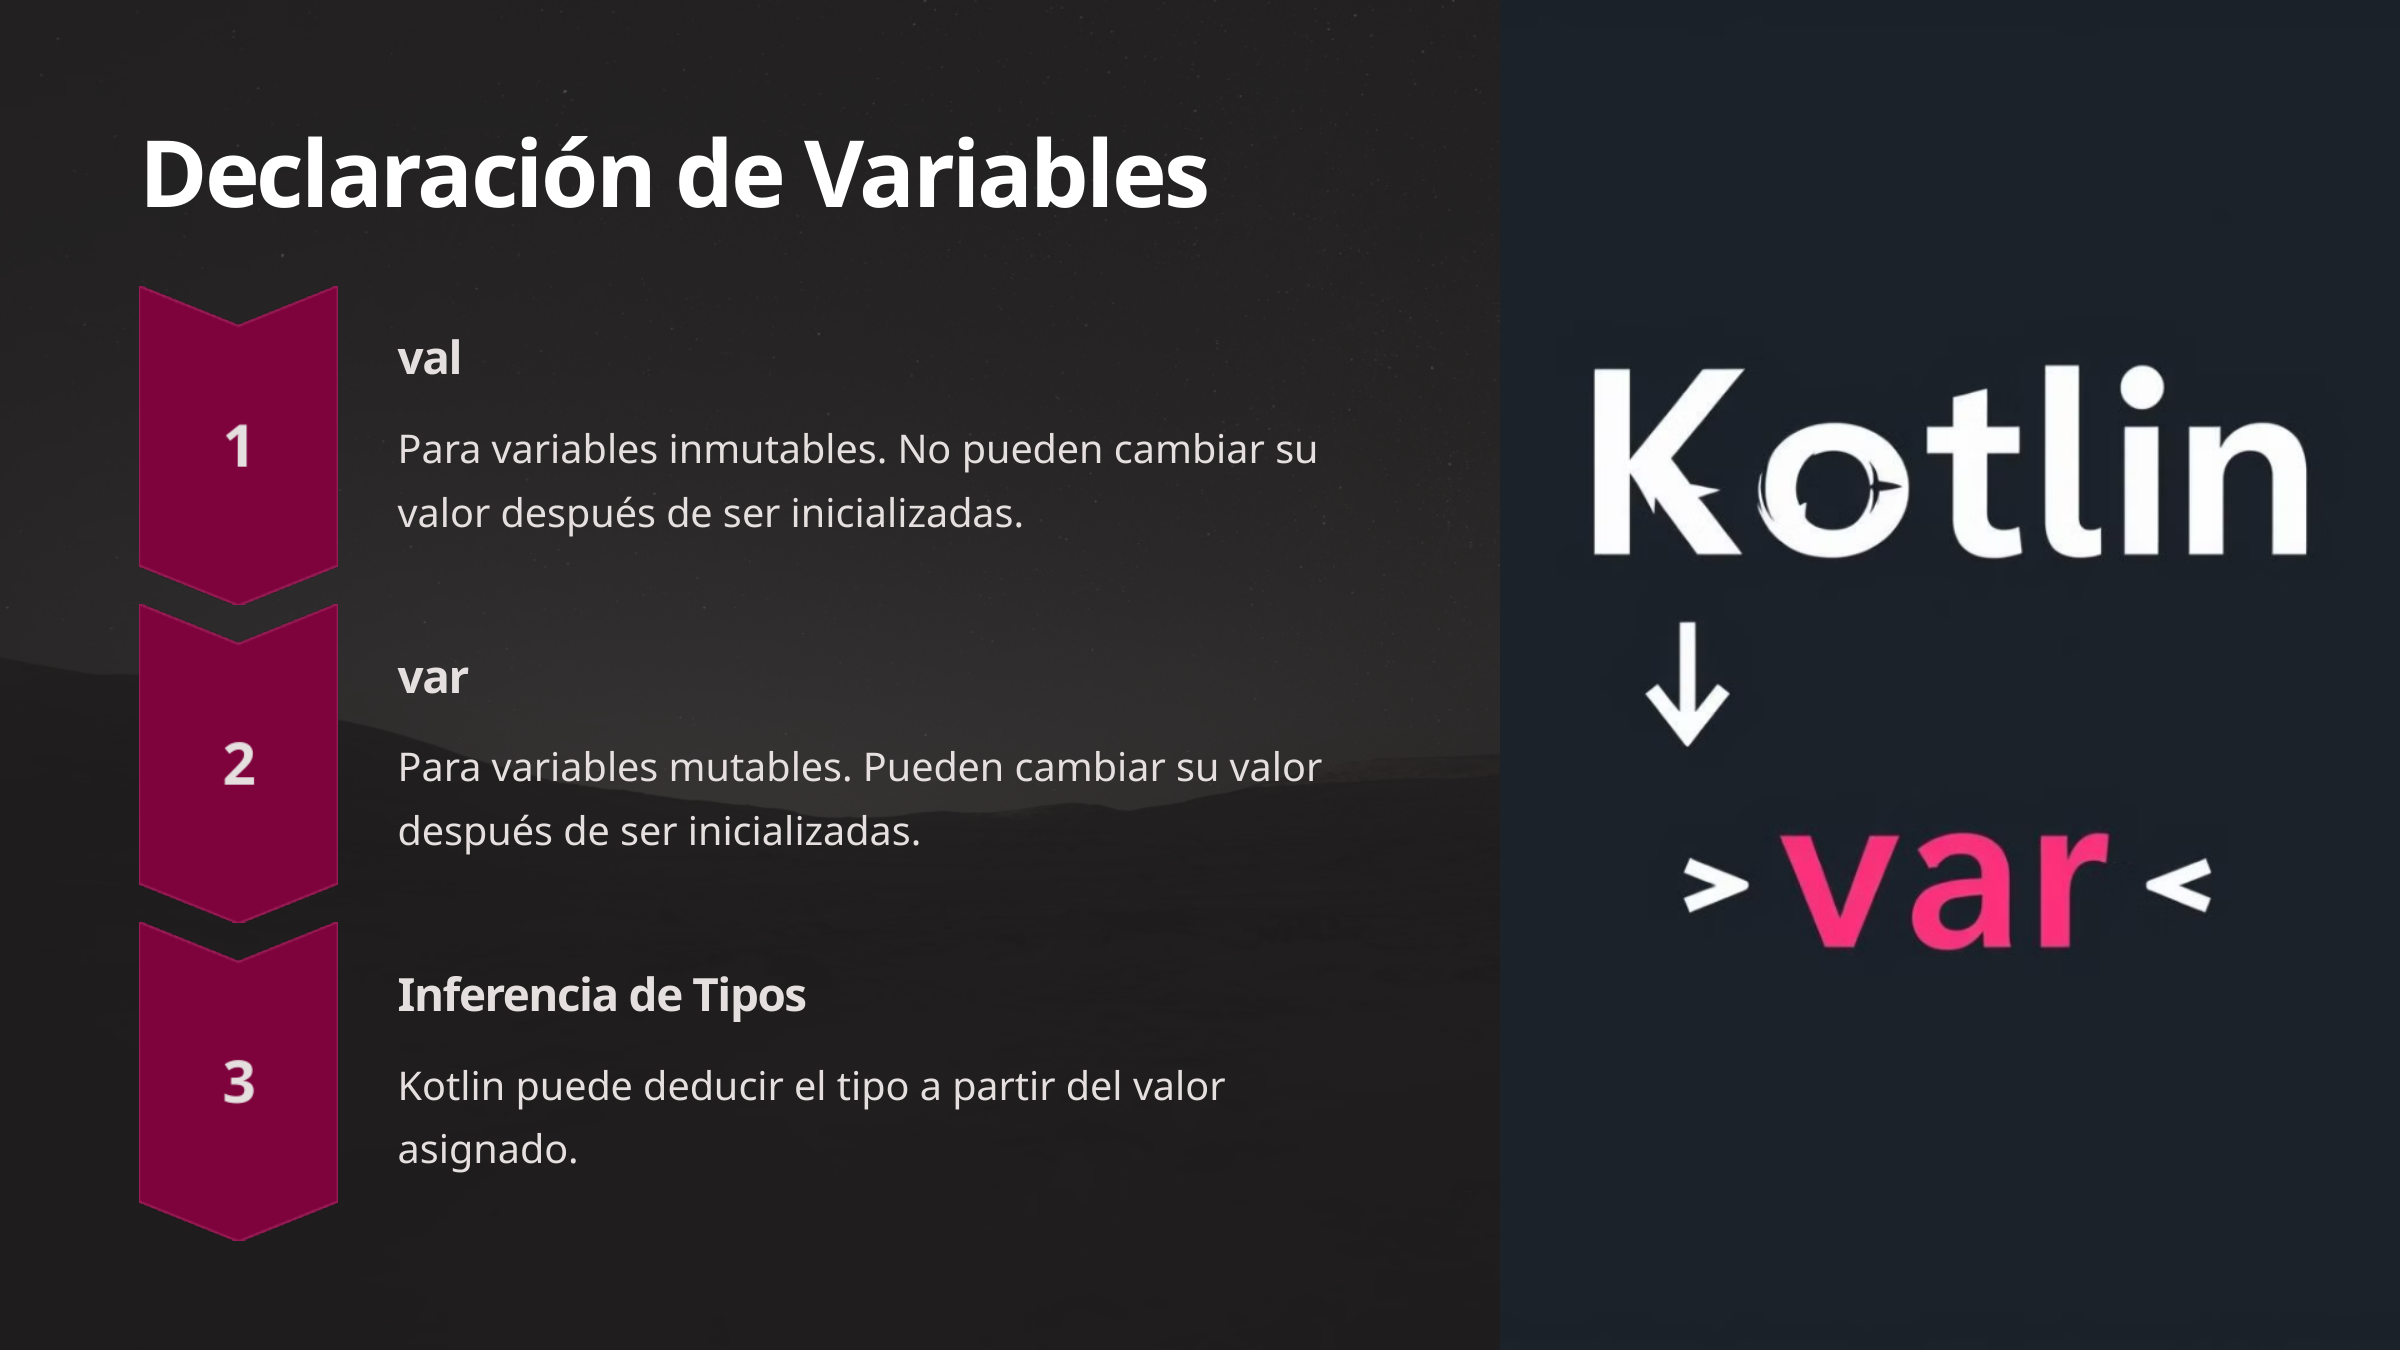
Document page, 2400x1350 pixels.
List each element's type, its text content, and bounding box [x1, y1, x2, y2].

picture [139, 286, 338, 1241]
text_box Inferencia de Tipos [397, 962, 866, 1021]
text_box Para variables inmutables. No pueden cambiar su valor después de ser inicializadas. [397, 408, 1361, 536]
text_box val [397, 325, 866, 385]
text_box Kotlin puede deducir el tipo a partir del valor asignado. [397, 1044, 1361, 1172]
text_box Declaración de Variables [139, 109, 1151, 227]
text_box var [397, 643, 866, 703]
text_box Para variables mutables. Pueden cambiar su valor después de ser inicializadas. [397, 726, 1361, 854]
picture [1499, 0, 2400, 1350]
